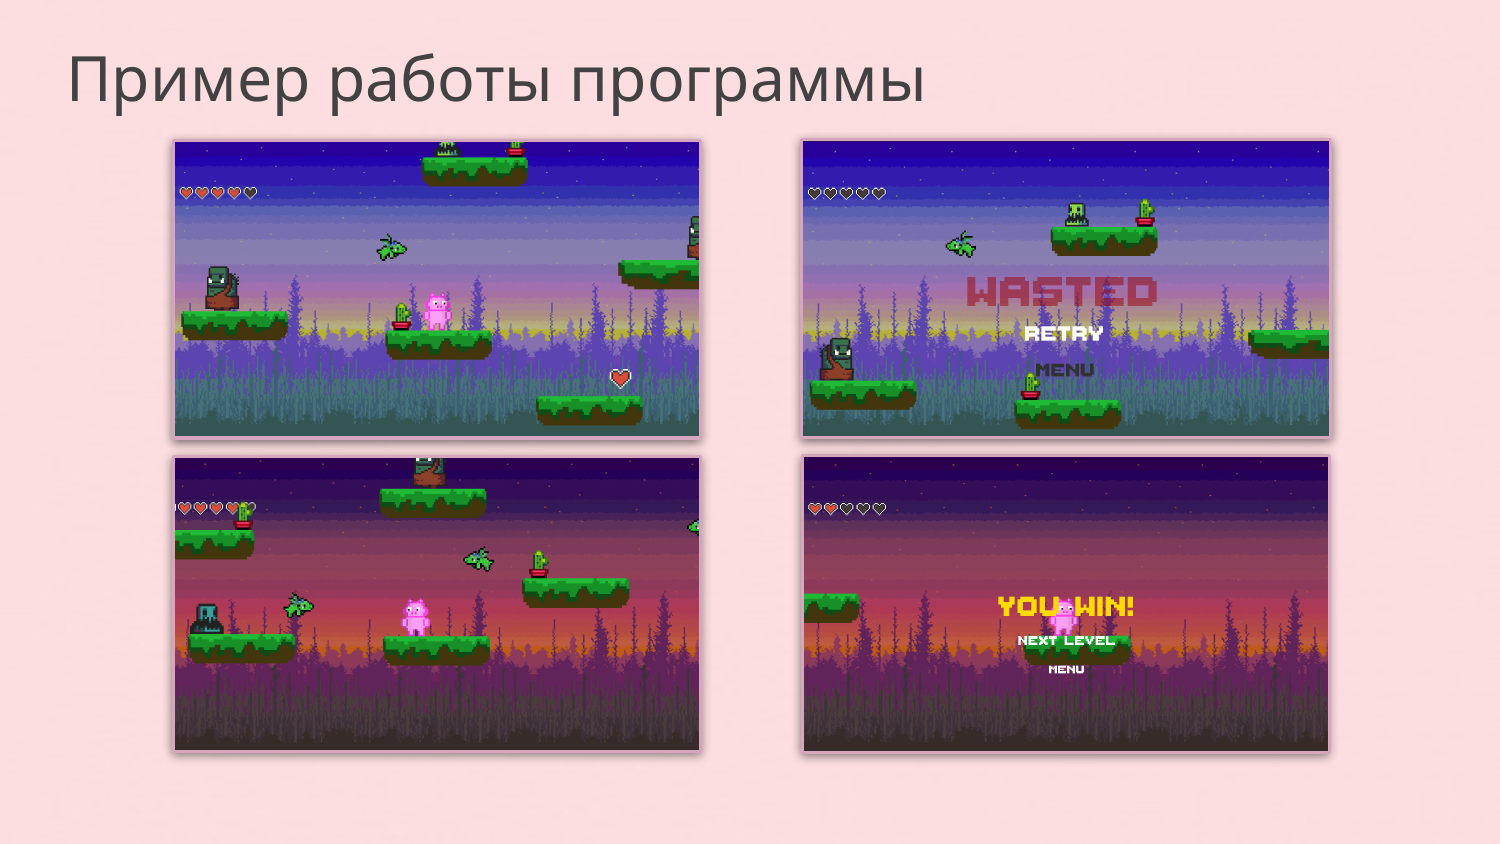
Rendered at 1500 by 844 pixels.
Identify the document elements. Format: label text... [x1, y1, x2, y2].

picture [0, 0, 1500, 844]
title Пример работы программы [51, 8, 1449, 129]
